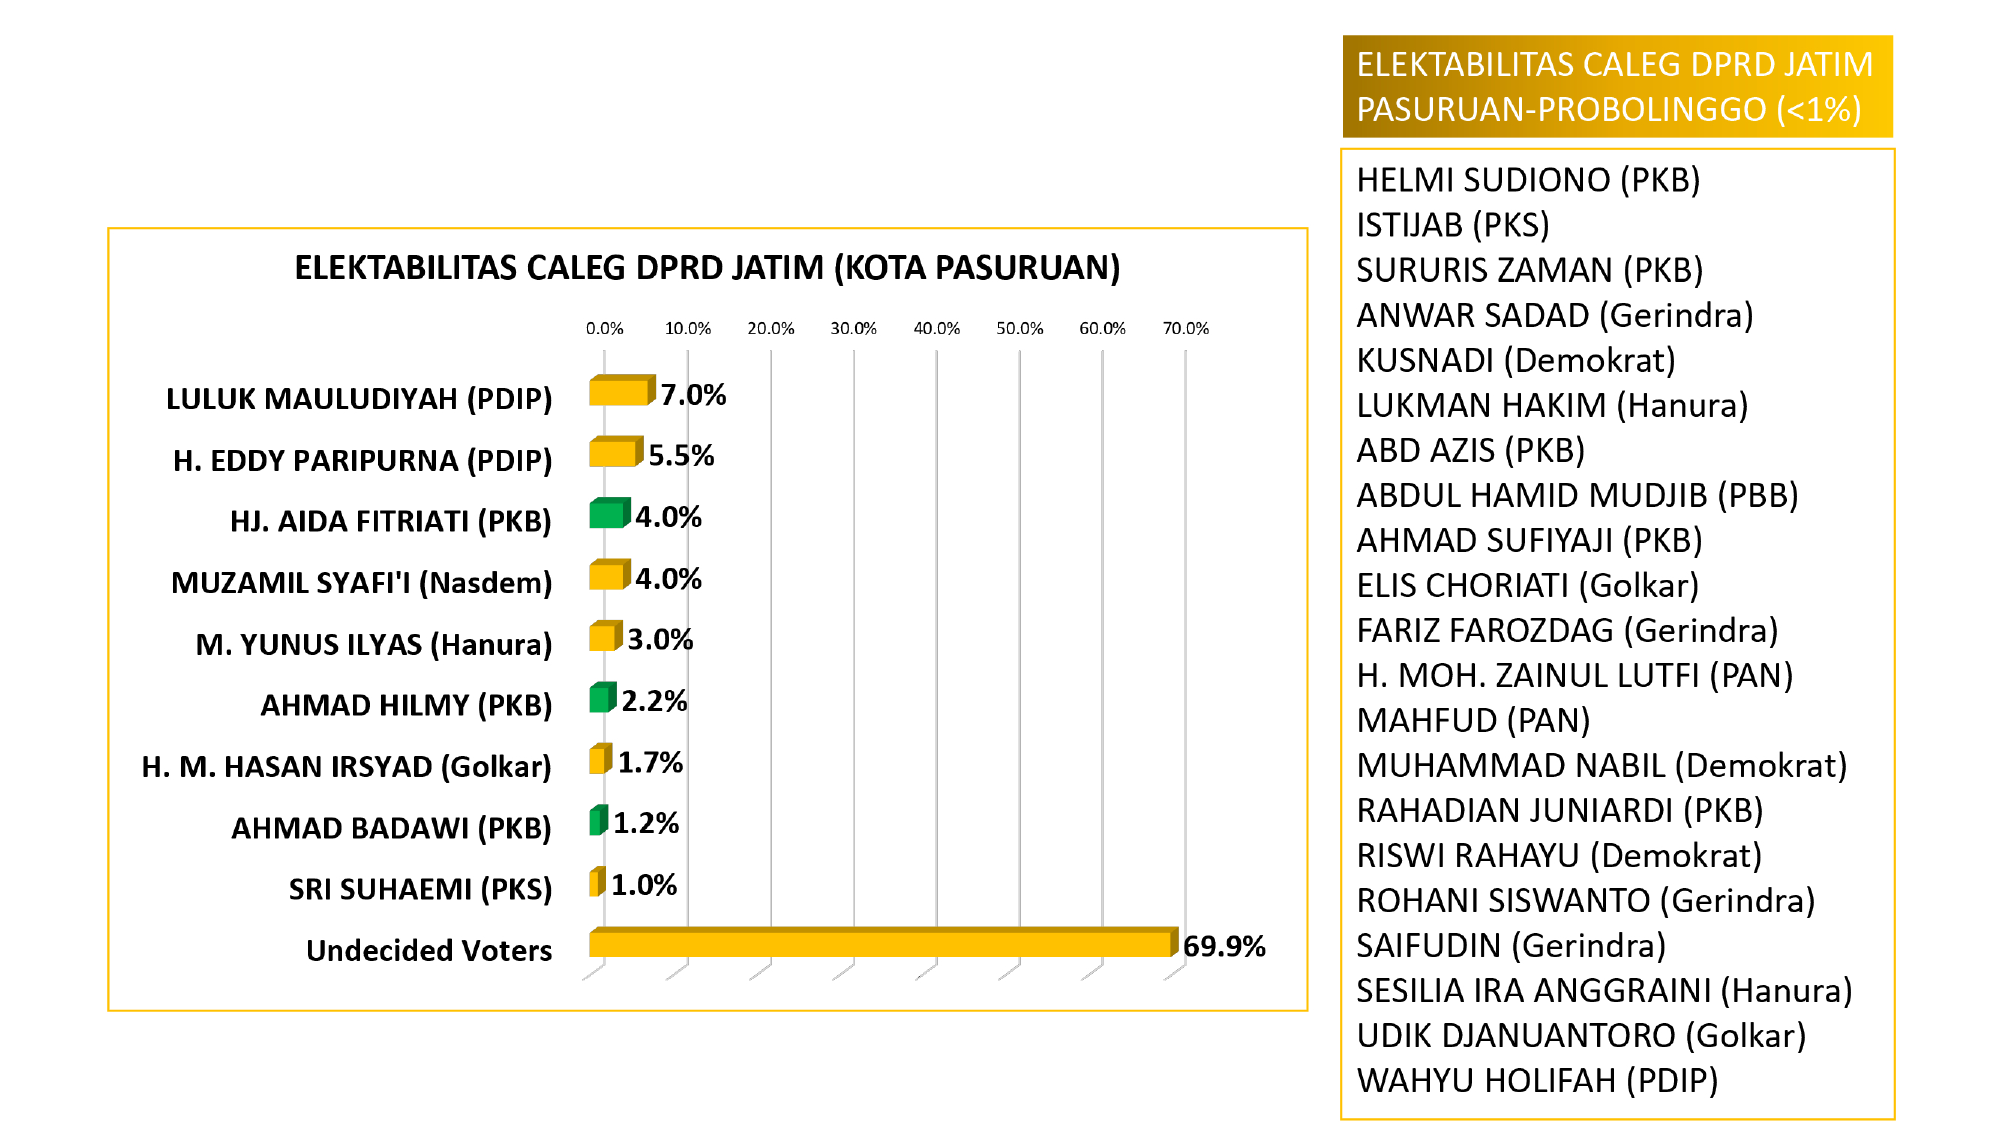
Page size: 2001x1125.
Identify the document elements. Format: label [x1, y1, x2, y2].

list [0, 0, 2000, 1125]
